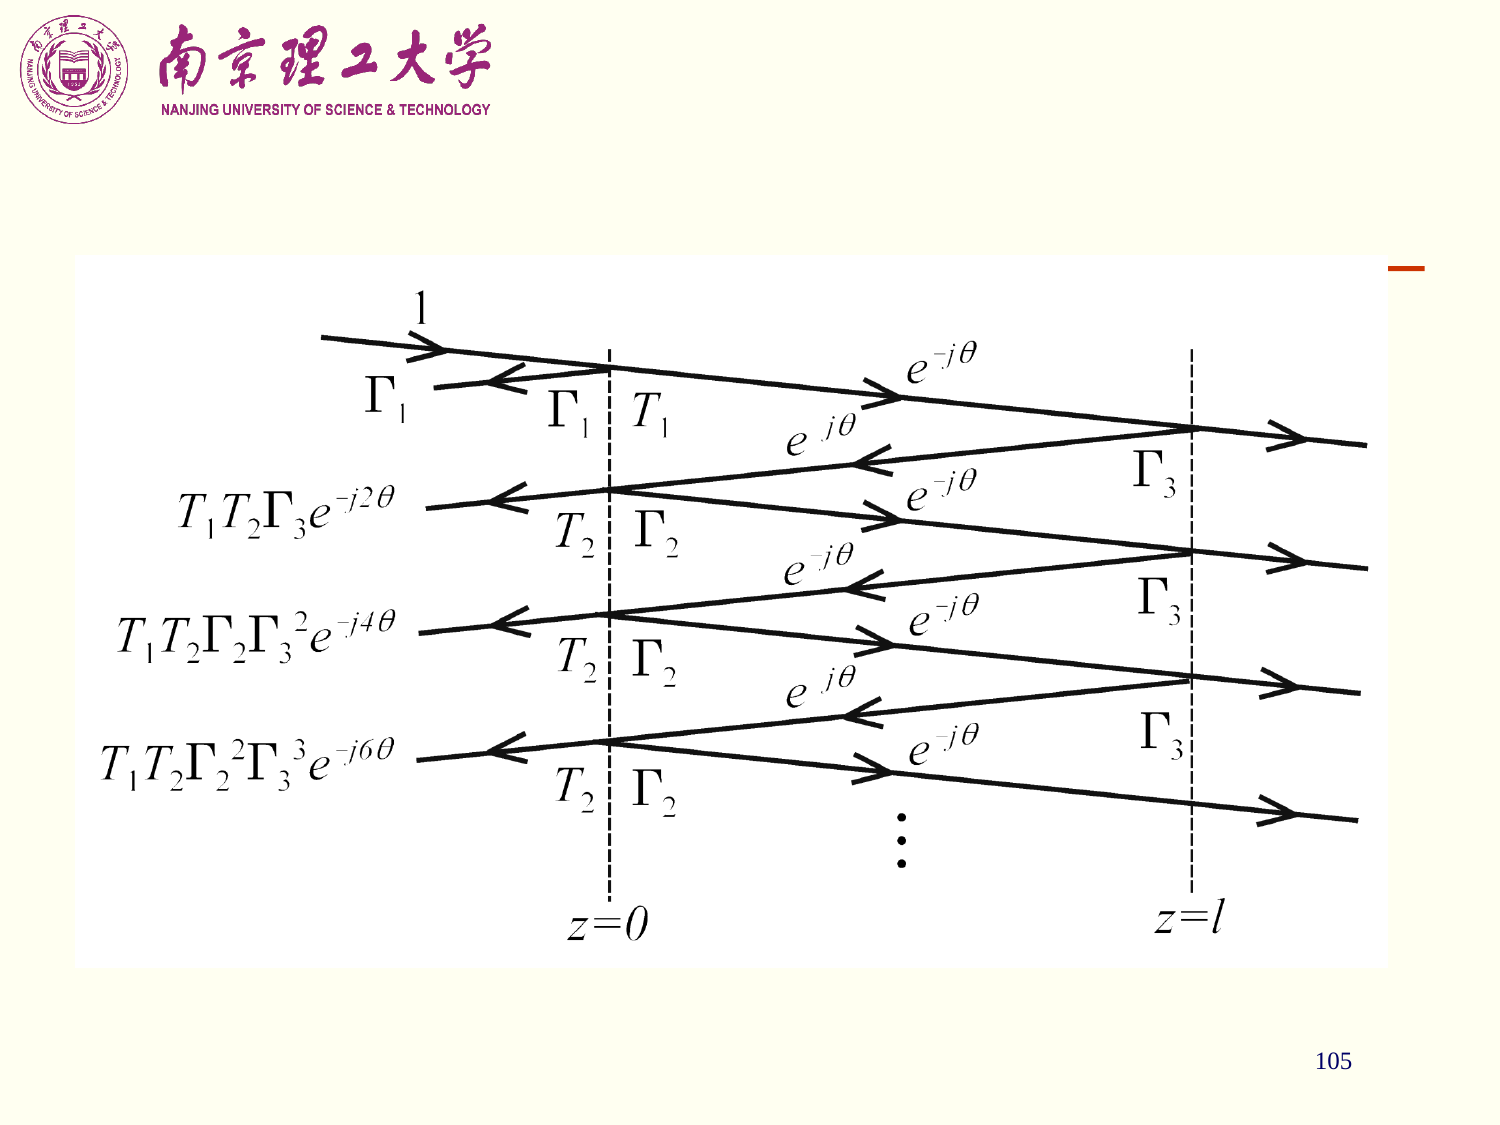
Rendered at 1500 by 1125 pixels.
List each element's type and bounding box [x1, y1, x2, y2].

picture [17, 15, 491, 126]
picture [74, 255, 1388, 968]
